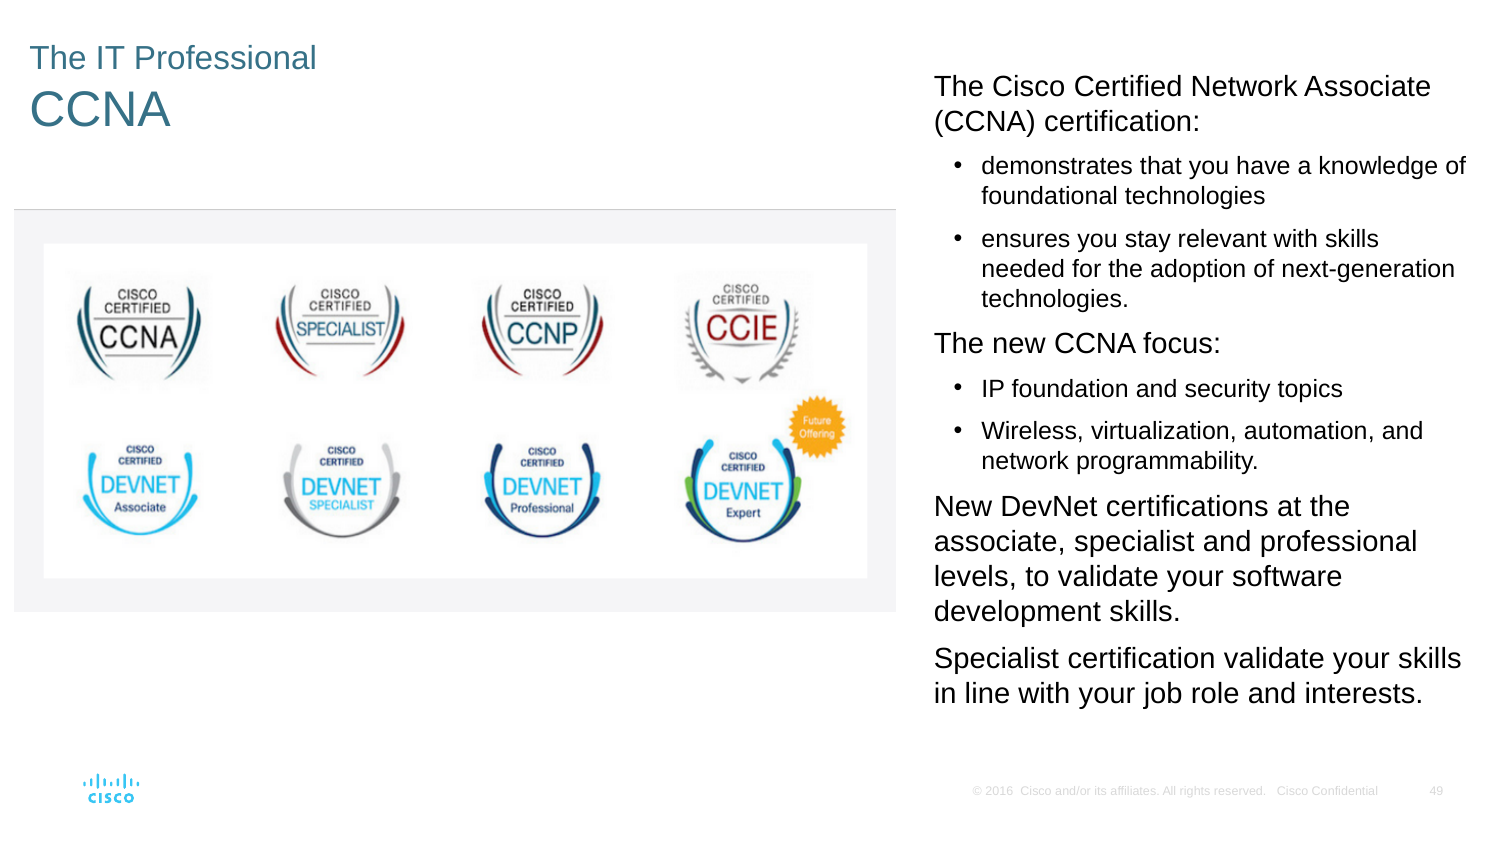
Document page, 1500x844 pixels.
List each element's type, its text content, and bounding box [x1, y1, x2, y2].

picture [14, 209, 896, 612]
list The Cisco Certified Network Associate (CCNA) certification: demonstrates that you have a knowledge of foundational technologies ensures you stay relevant with skills needed for the adoption of next-generation technologies. The new CCNA focus: IP foundation and security topics Wireless, virtualization, automation, and network programmability. New DevNet certifications at the associate, specialist and professional levels, to validate your software development skills. Specialist certification validate your skills in line with your job role and interests. [895, 60, 1500, 762]
title The IT Professional CCNA [14, 6, 896, 166]
